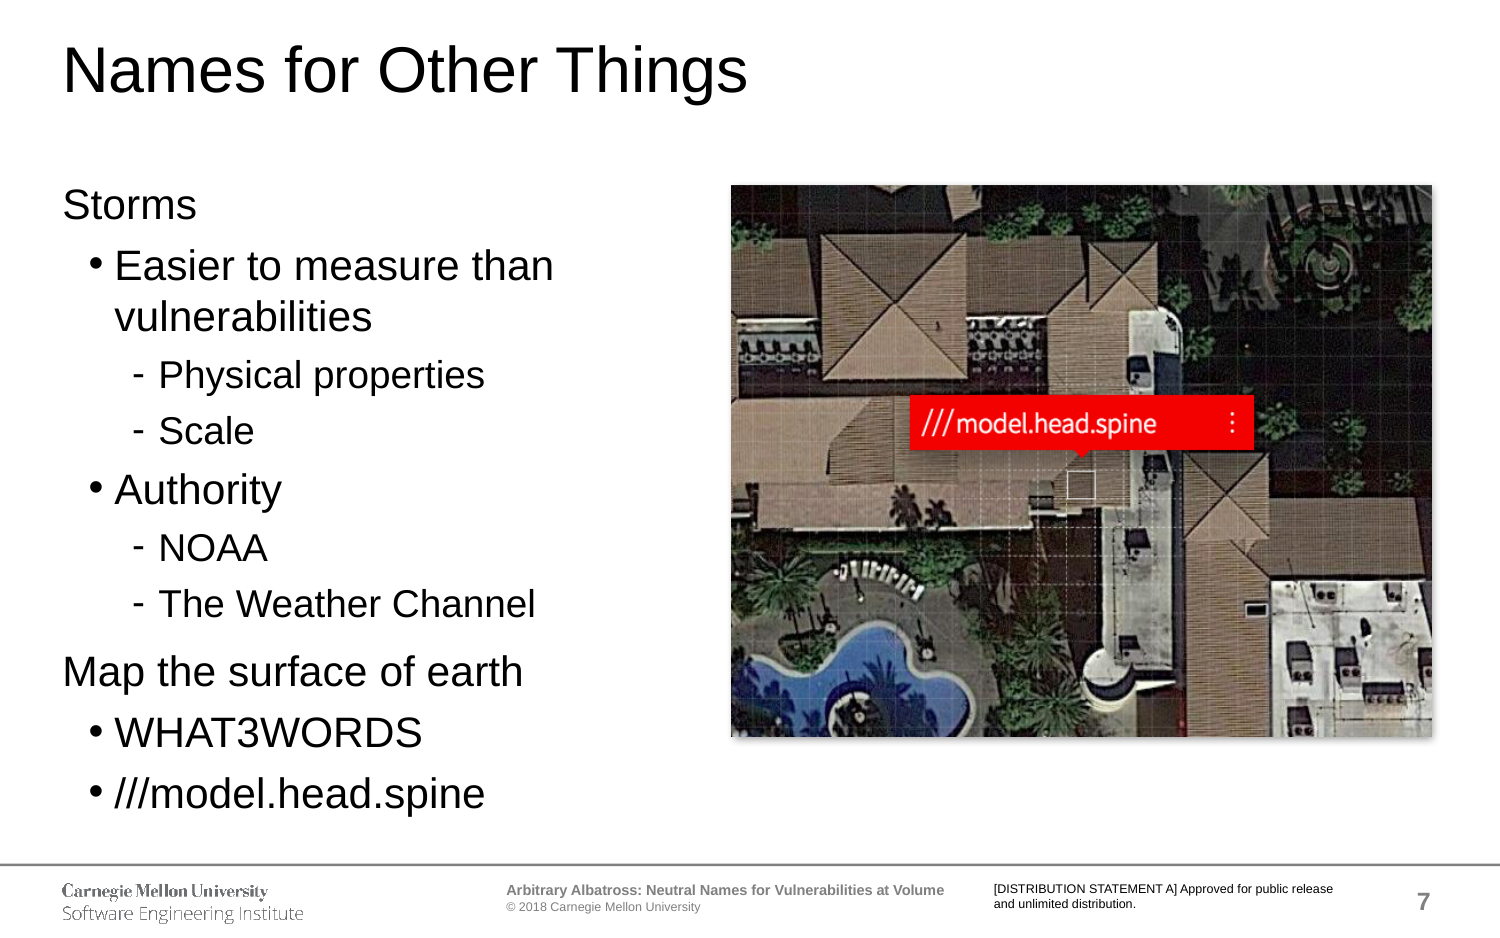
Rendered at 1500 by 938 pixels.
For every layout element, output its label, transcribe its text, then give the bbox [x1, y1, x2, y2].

title Names for Other Things [62, 36, 1432, 152]
picture [62, 883, 303, 924]
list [731, 185, 1432, 737]
text_box Storms Easier to measure than vulnerabilities Physical properties Scale Authority NOAA The Weather Channel Map the surface of earth WHAT3WORDS ///model.head.spine [62, 177, 732, 823]
